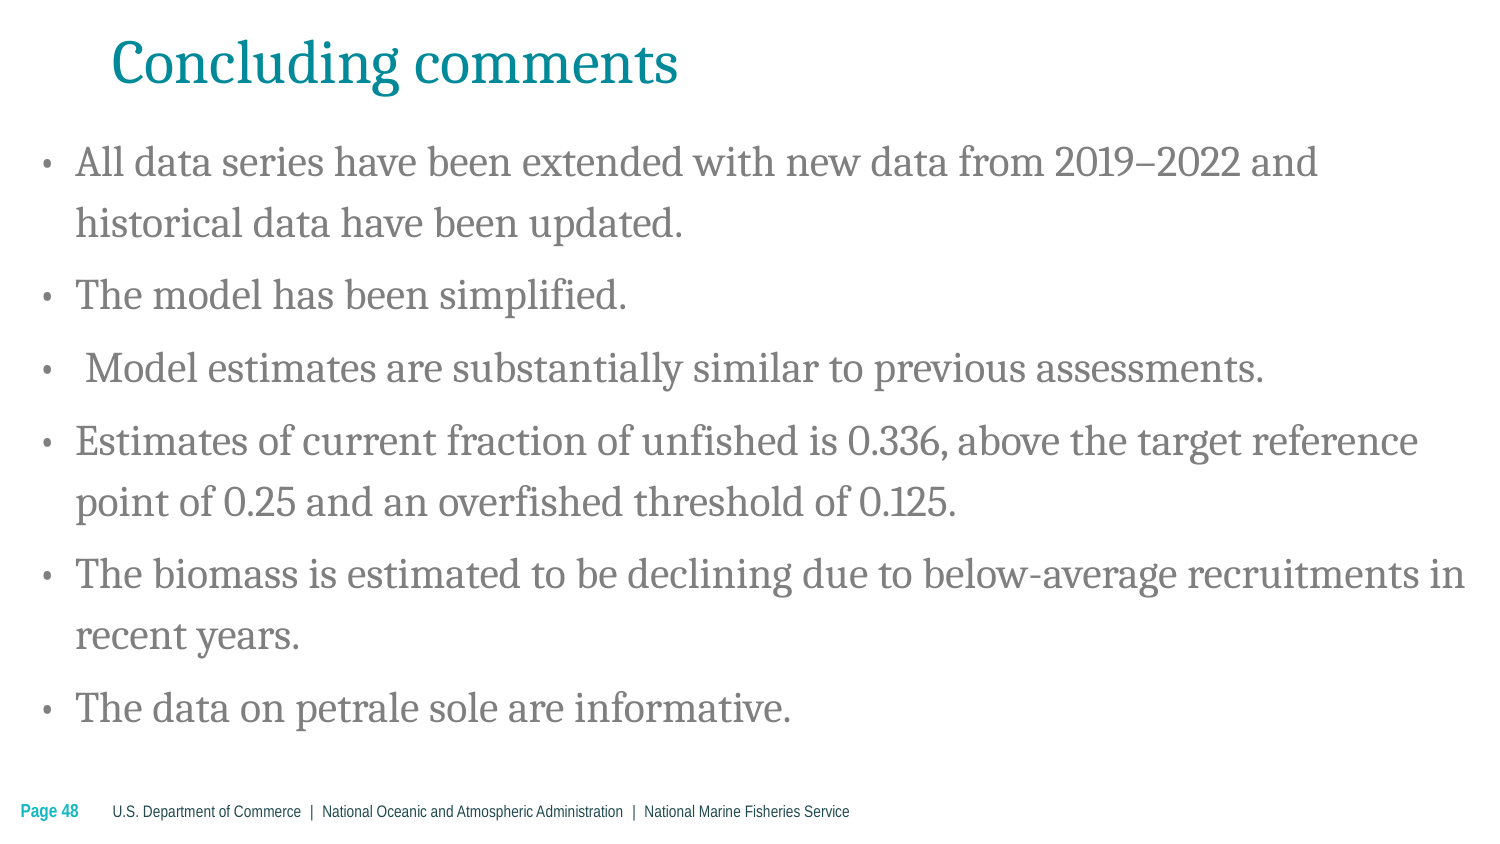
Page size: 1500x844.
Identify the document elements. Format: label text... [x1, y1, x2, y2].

title Concluding comments [112, 23, 1455, 98]
list • All data series have been extended with new data from 2019–2022 and historical data have been updated. • The model has been simplified. • Model estimates are substantially similar to previous assessments. • Estimates of current fraction of unfished is 0.336, above the target reference point of 0.25 and an overfished threshold of 0.125. • The biomass is estimated to be declining due to below-average recruitments in recent years. • The data on petrale sole are informative. [0, 125, 1491, 844]
